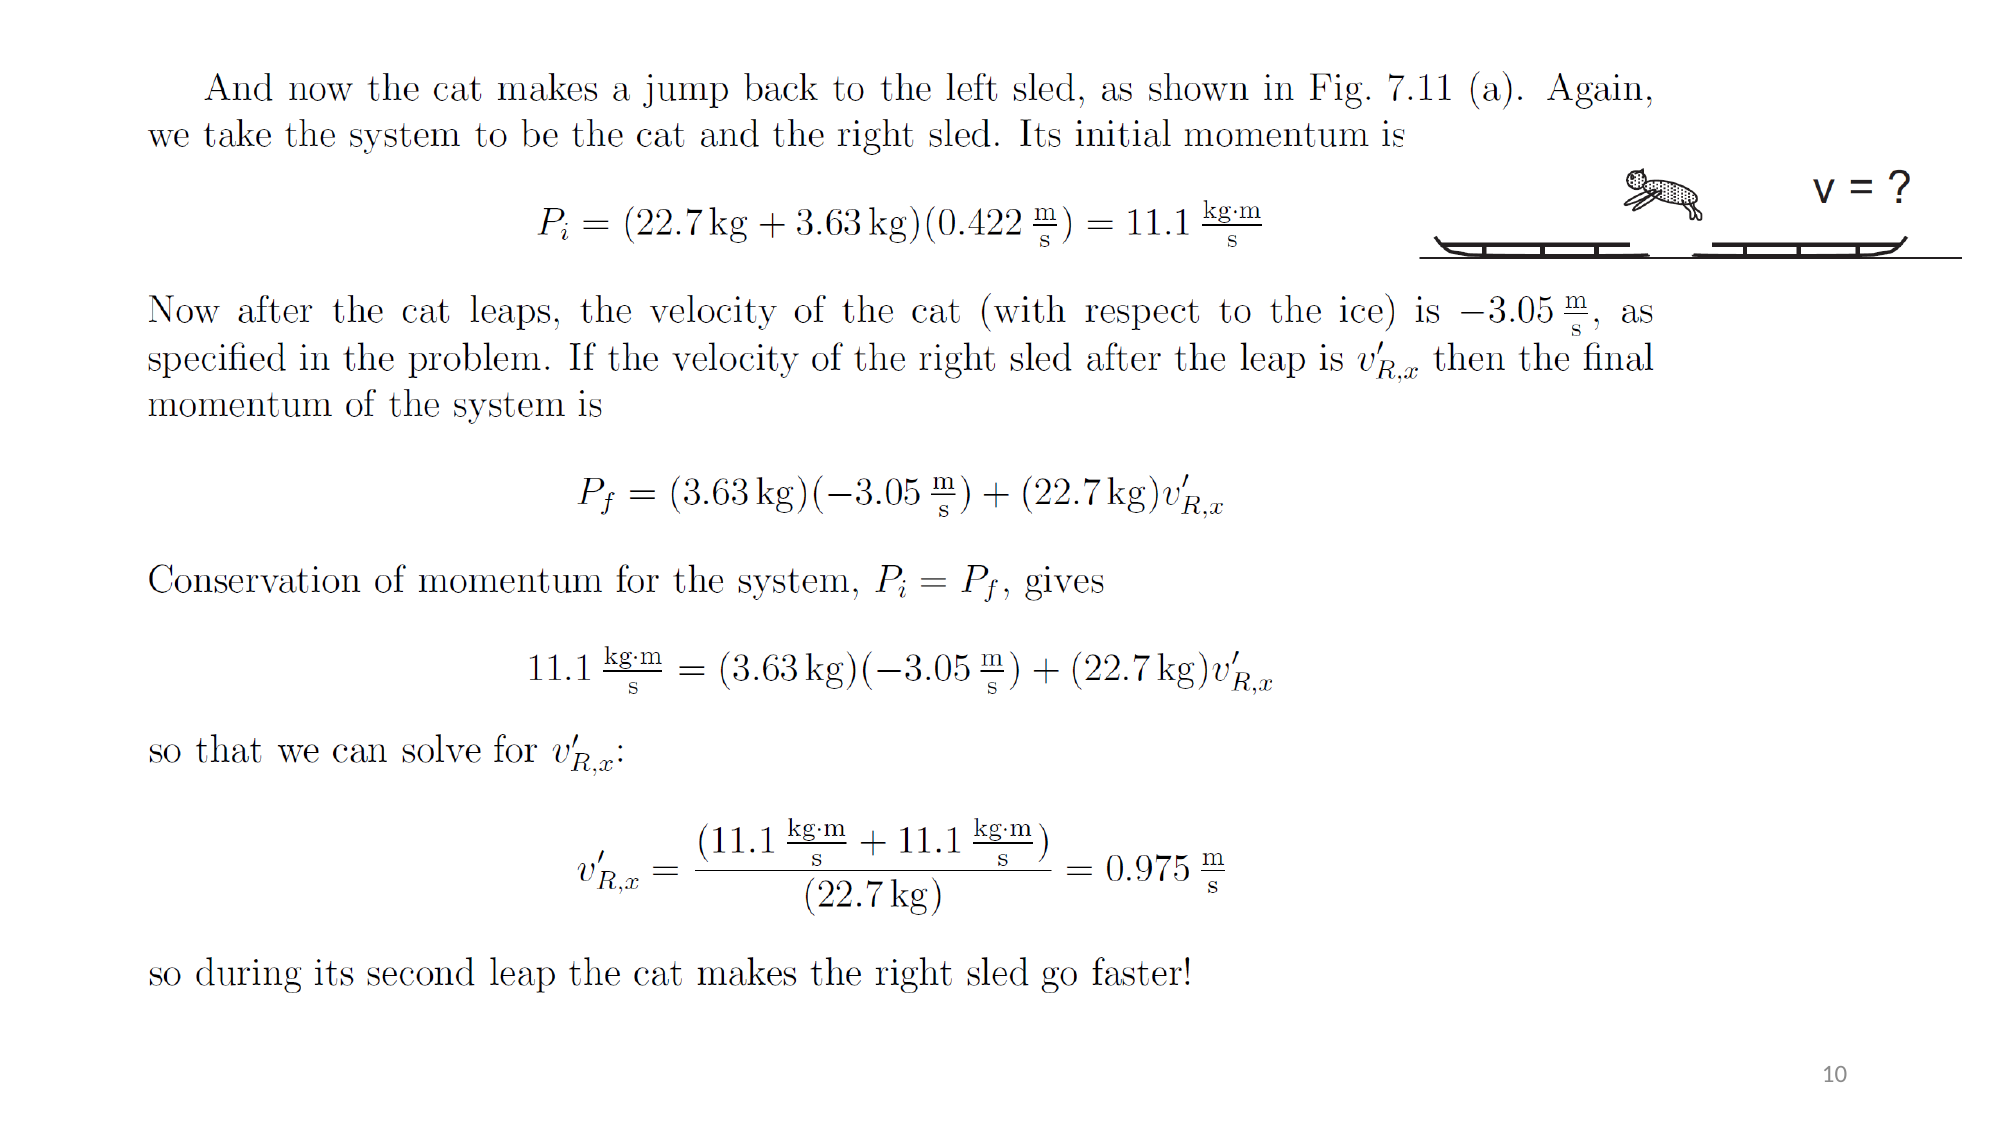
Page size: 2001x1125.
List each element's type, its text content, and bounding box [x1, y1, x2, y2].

slide_number 10 [1412, 1042, 1863, 1103]
picture [135, 66, 1989, 705]
picture [135, 730, 1228, 996]
